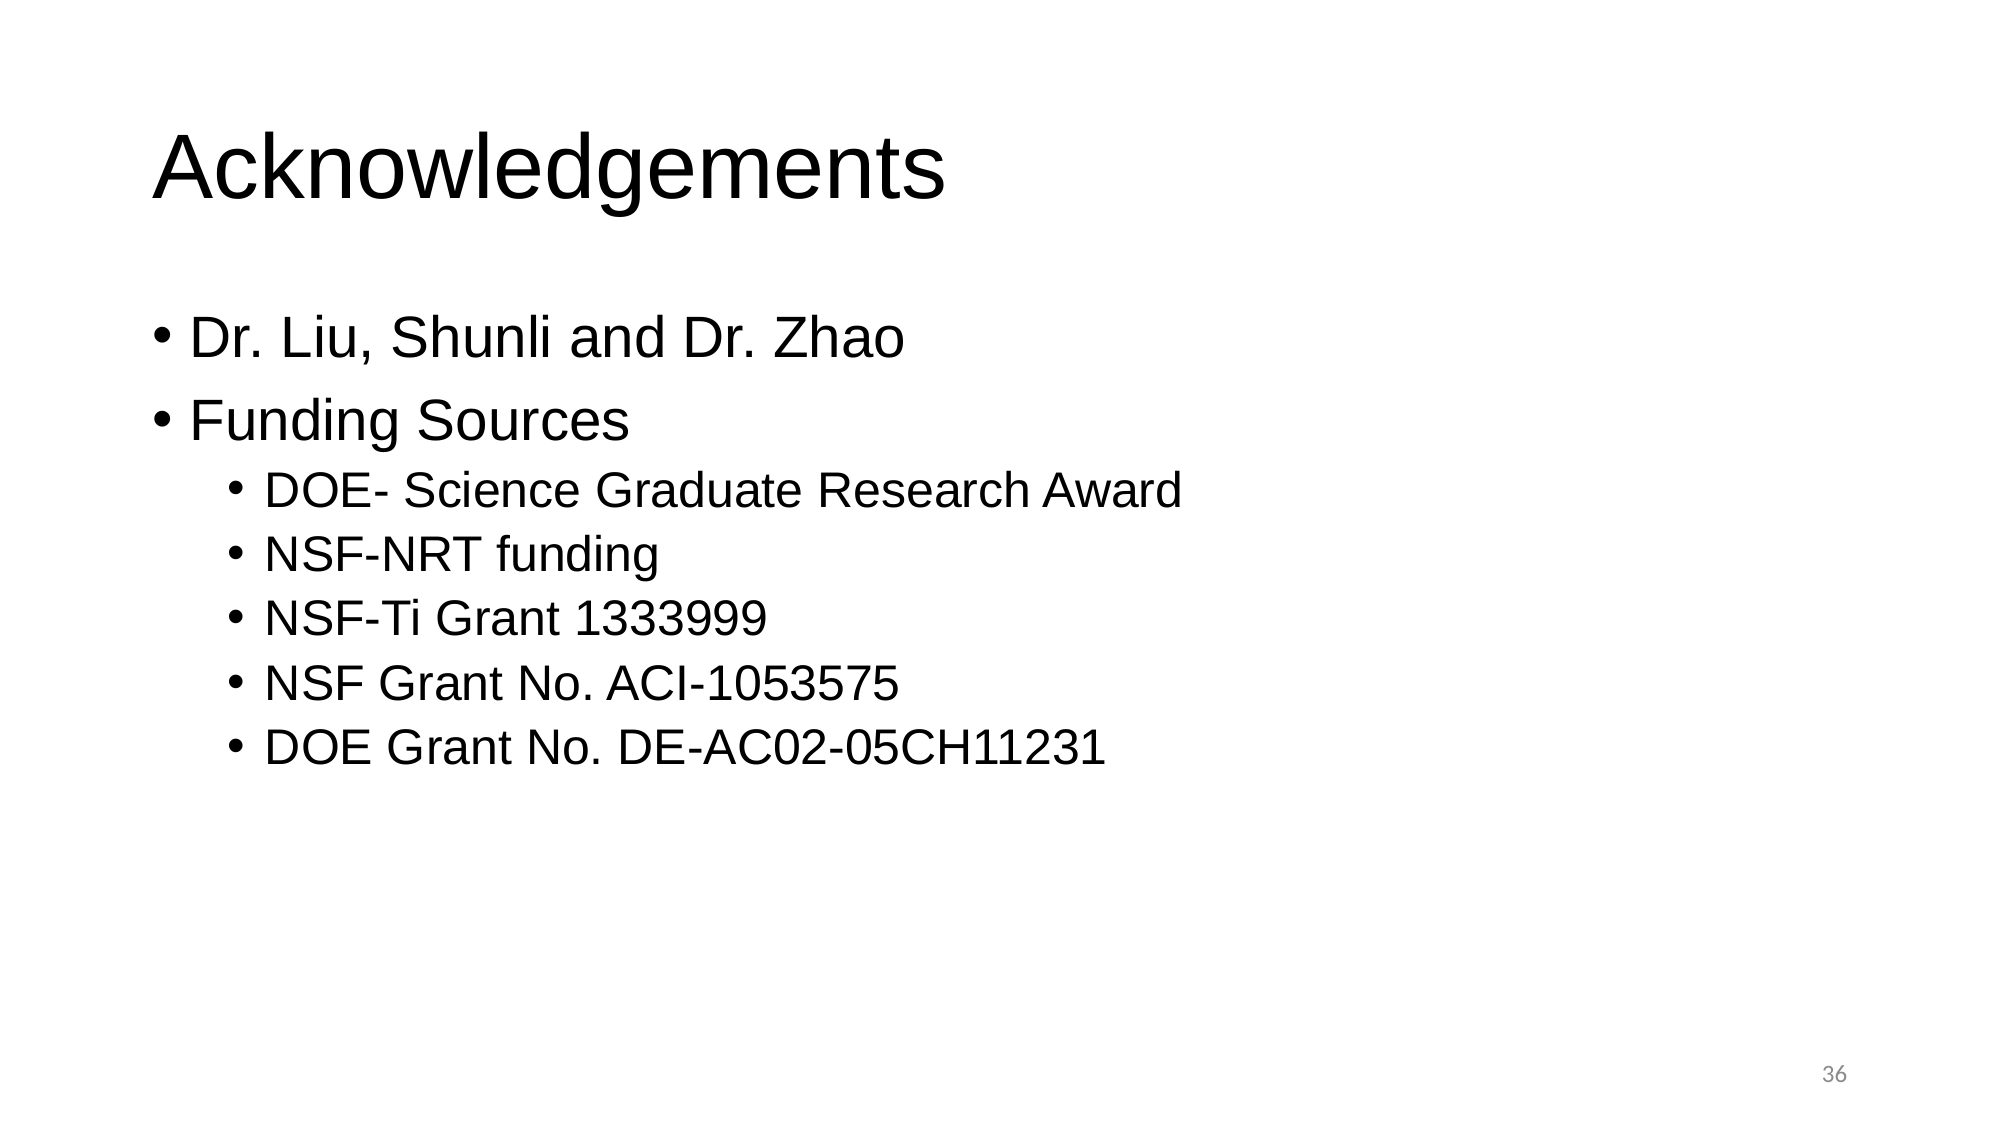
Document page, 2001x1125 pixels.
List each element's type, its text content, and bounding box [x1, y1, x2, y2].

slide_number 36 [1412, 1042, 1863, 1103]
title Acknowledgements [137, 59, 1863, 278]
list Dr. Liu, Shunli and Dr. Zhao Funding Sources DOE- Science Graduate Research Award NSF-NRT funding NSF-Ti Grant 1333999 NSF Grant No. ACI-1053575 DOE Grant No. DE-AC02-05CH11231 [137, 299, 1863, 1014]
